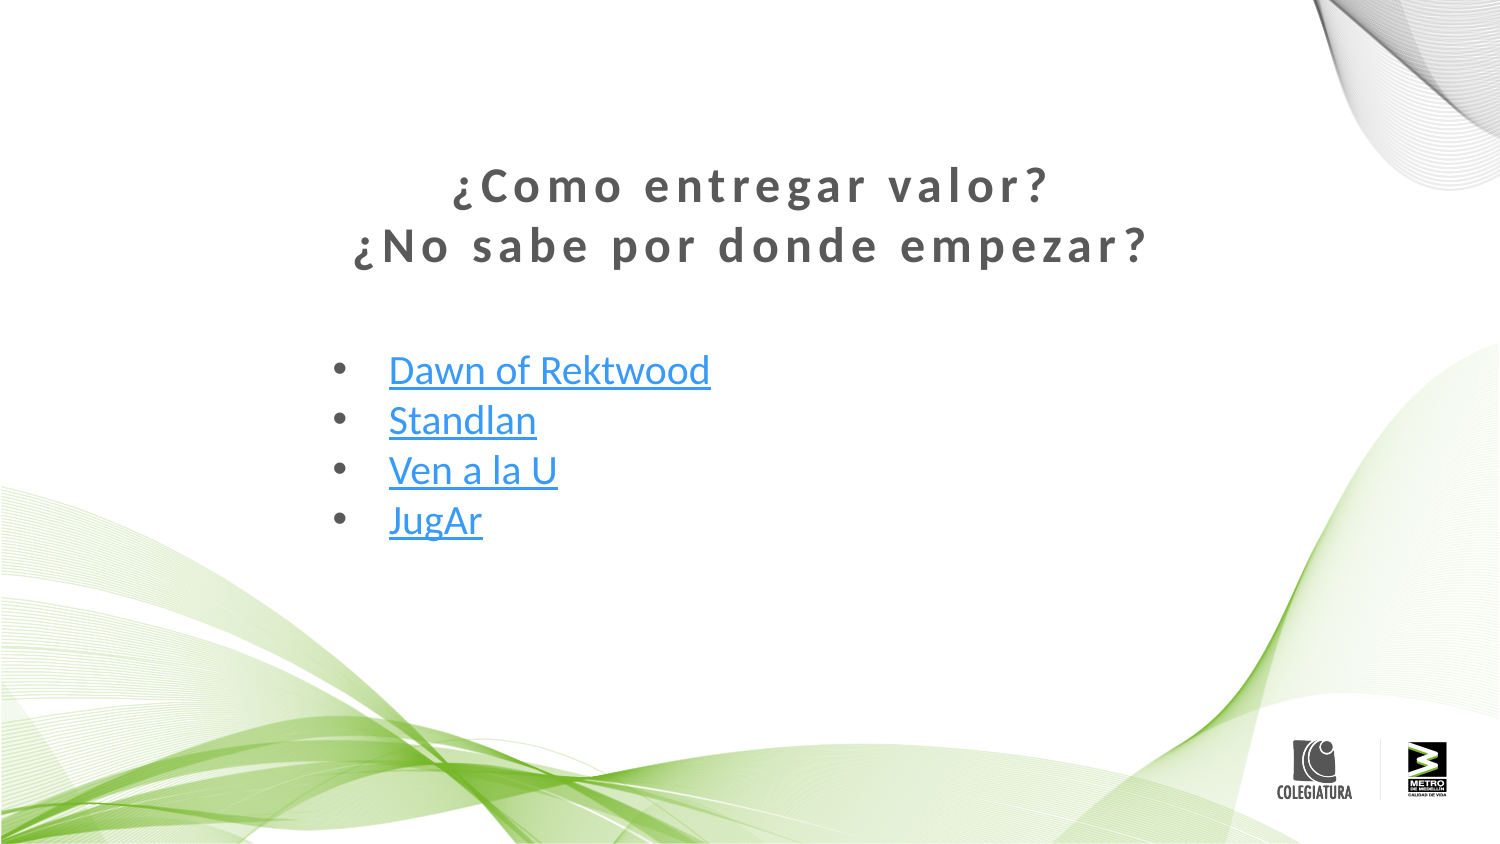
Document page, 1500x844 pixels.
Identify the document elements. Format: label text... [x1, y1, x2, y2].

text_box ¿Como entregar valor? ¿No sabe por donde empezar? [277, 146, 1223, 217]
picture [1, 334, 1499, 844]
picture [1297, 0, 1500, 217]
